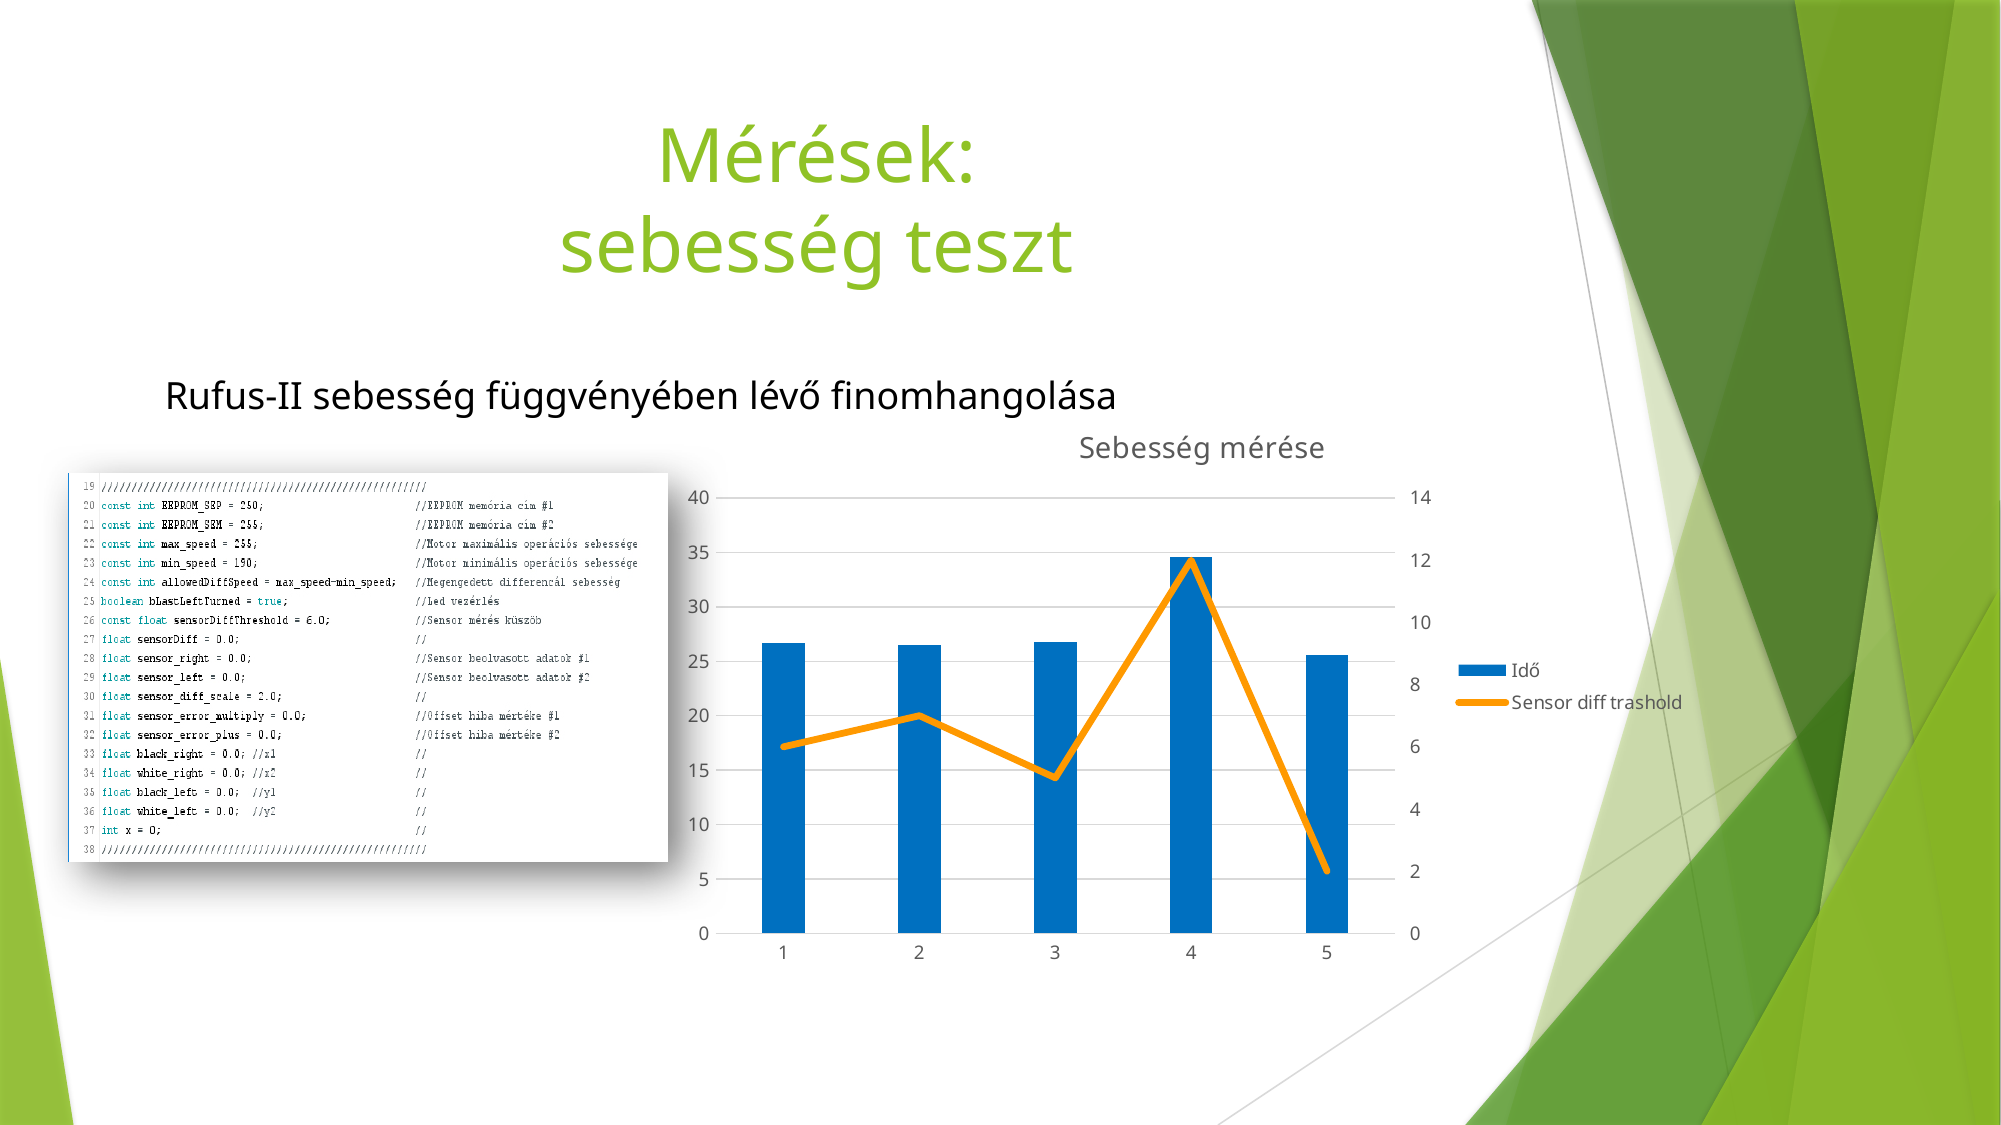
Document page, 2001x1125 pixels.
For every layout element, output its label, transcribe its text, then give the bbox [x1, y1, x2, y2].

text_box Rufus-II sebesség függvényében lévő finomhangolása [150, 364, 1483, 425]
title Mérések: sebesség teszt [111, 99, 1522, 317]
chart [666, 394, 1702, 979]
picture [68, 473, 668, 863]
